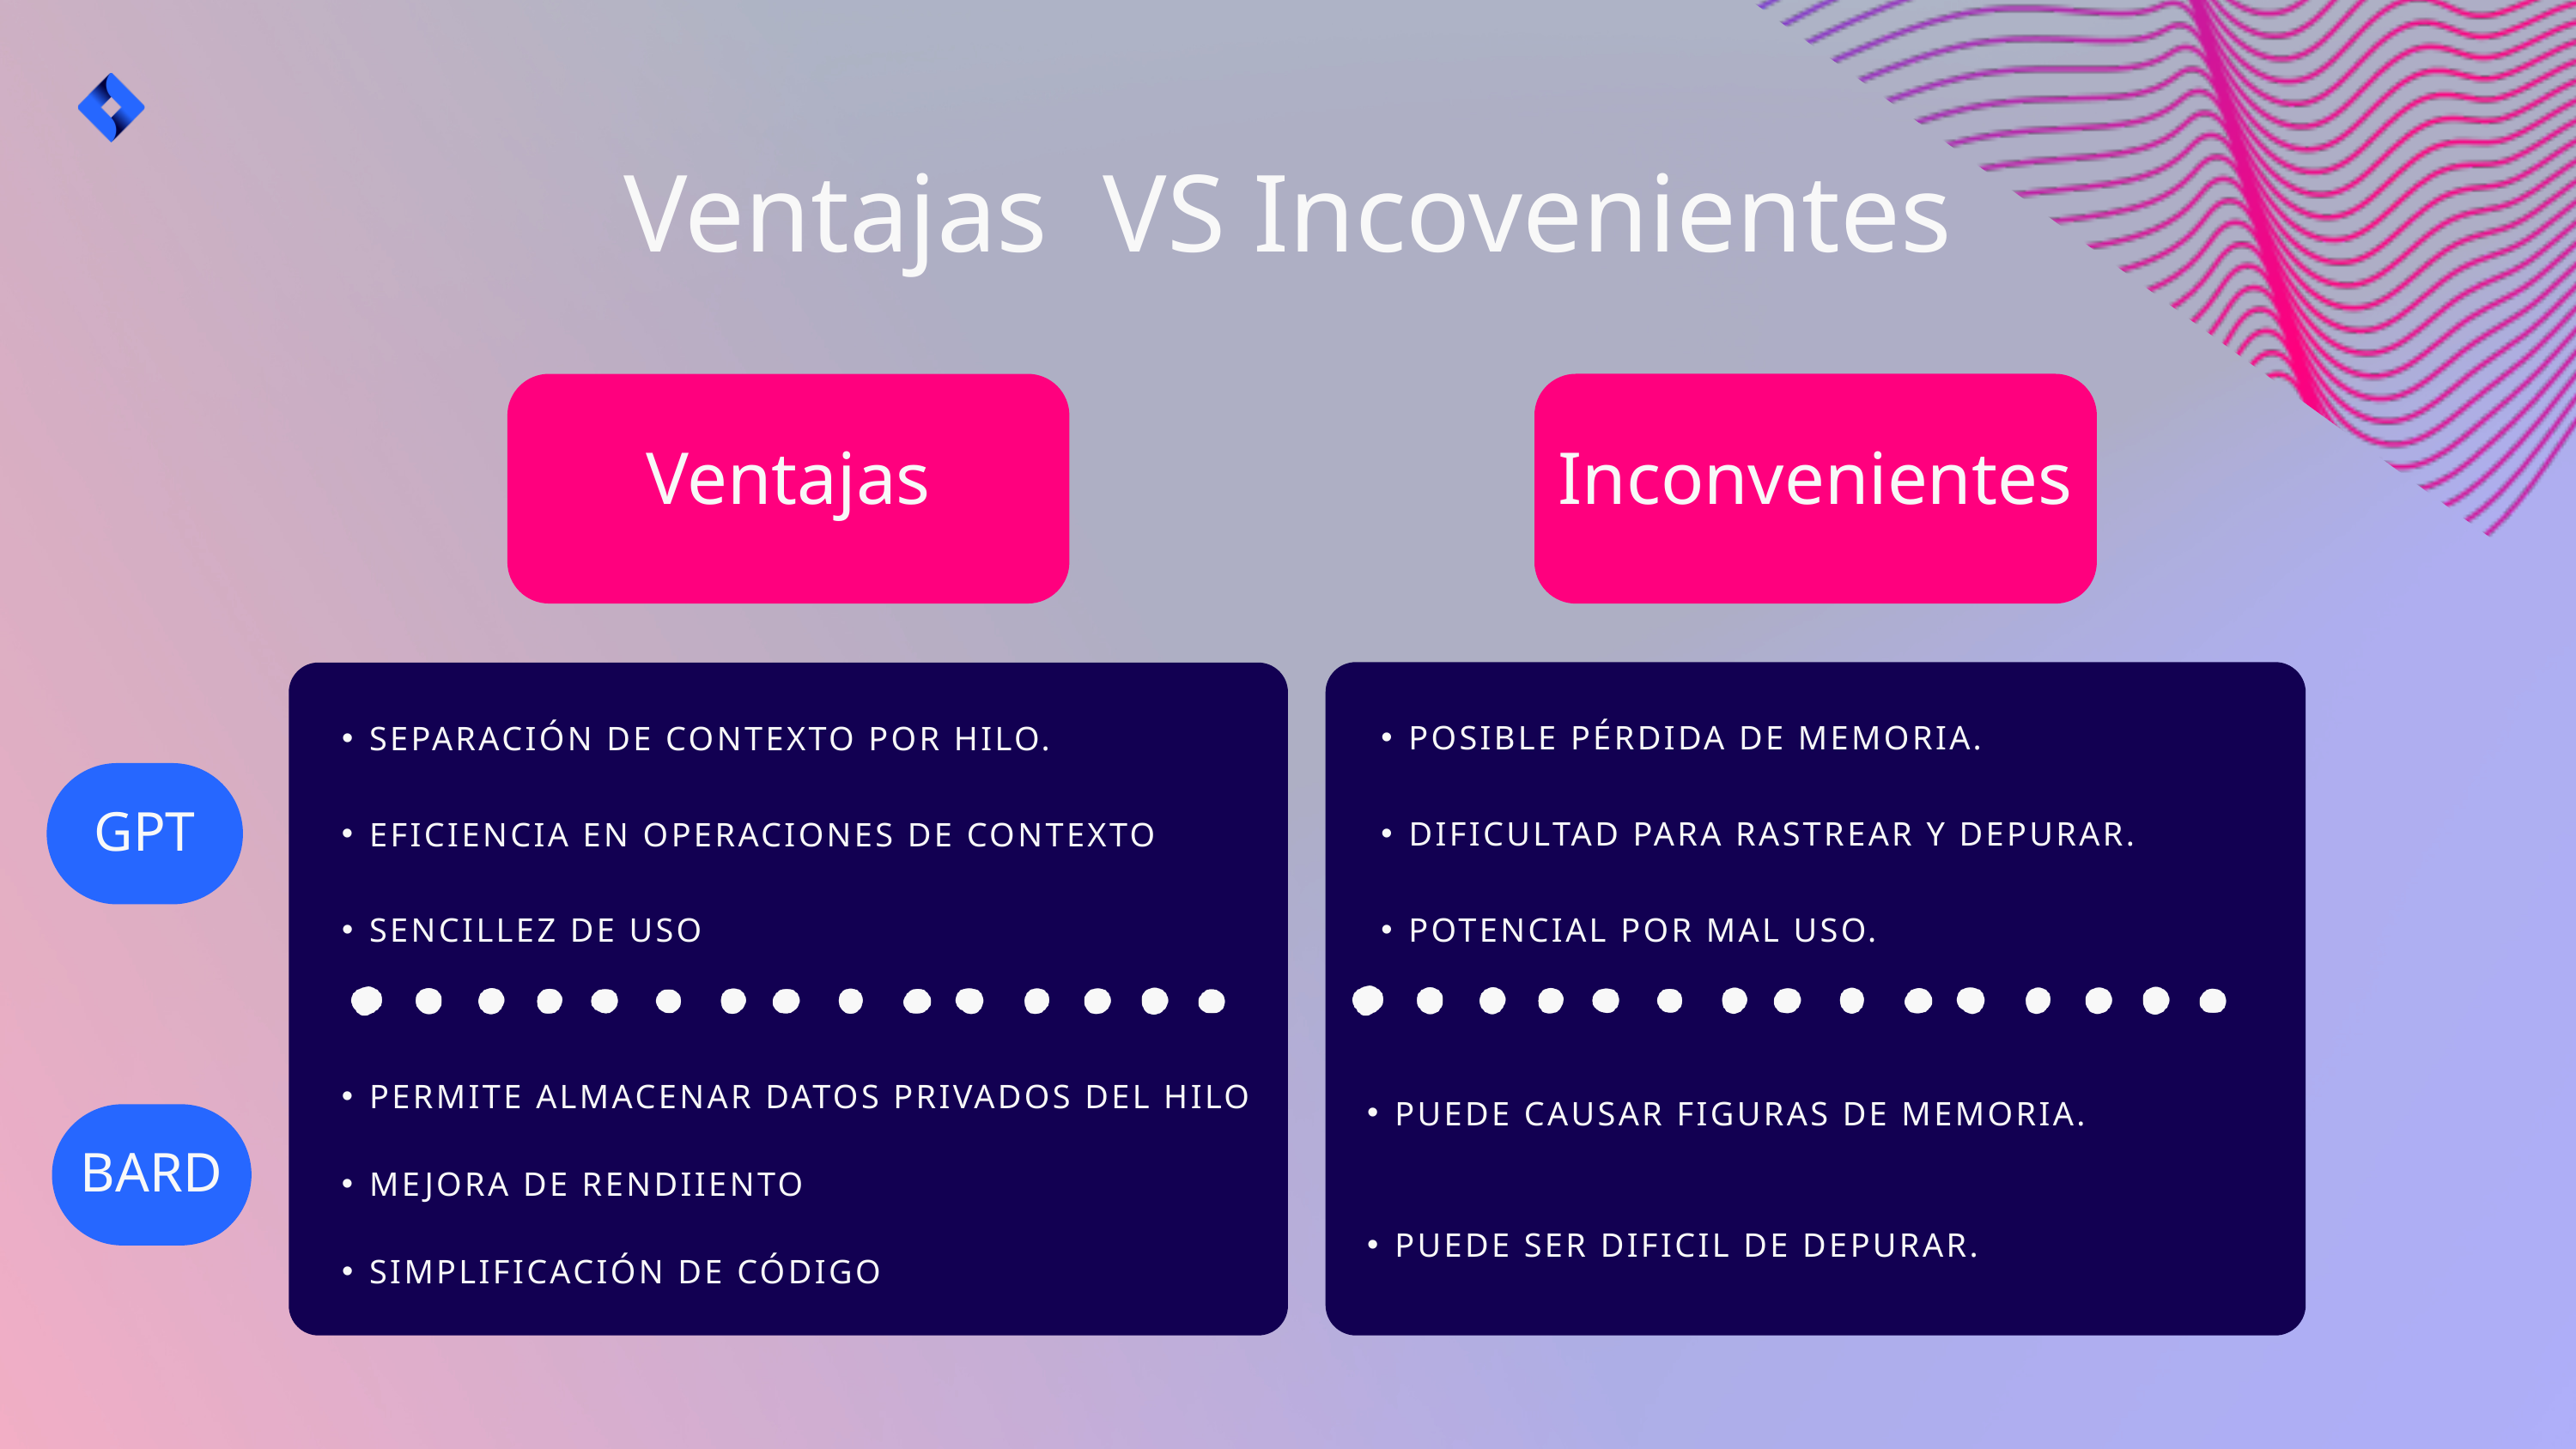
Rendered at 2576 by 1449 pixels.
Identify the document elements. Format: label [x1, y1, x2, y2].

text_box [1749, 0, 2576, 600]
text_box [0, 0, 2576, 1449]
text_box [77, 73, 145, 142]
text_box [1325, 662, 2306, 1336]
text_box [507, 373, 1070, 604]
text_box [46, 762, 244, 905]
text_box [289, 662, 1289, 1336]
text_box [543, 145, 2033, 388]
text_box [1534, 373, 2098, 604]
text_box [52, 1104, 252, 1246]
